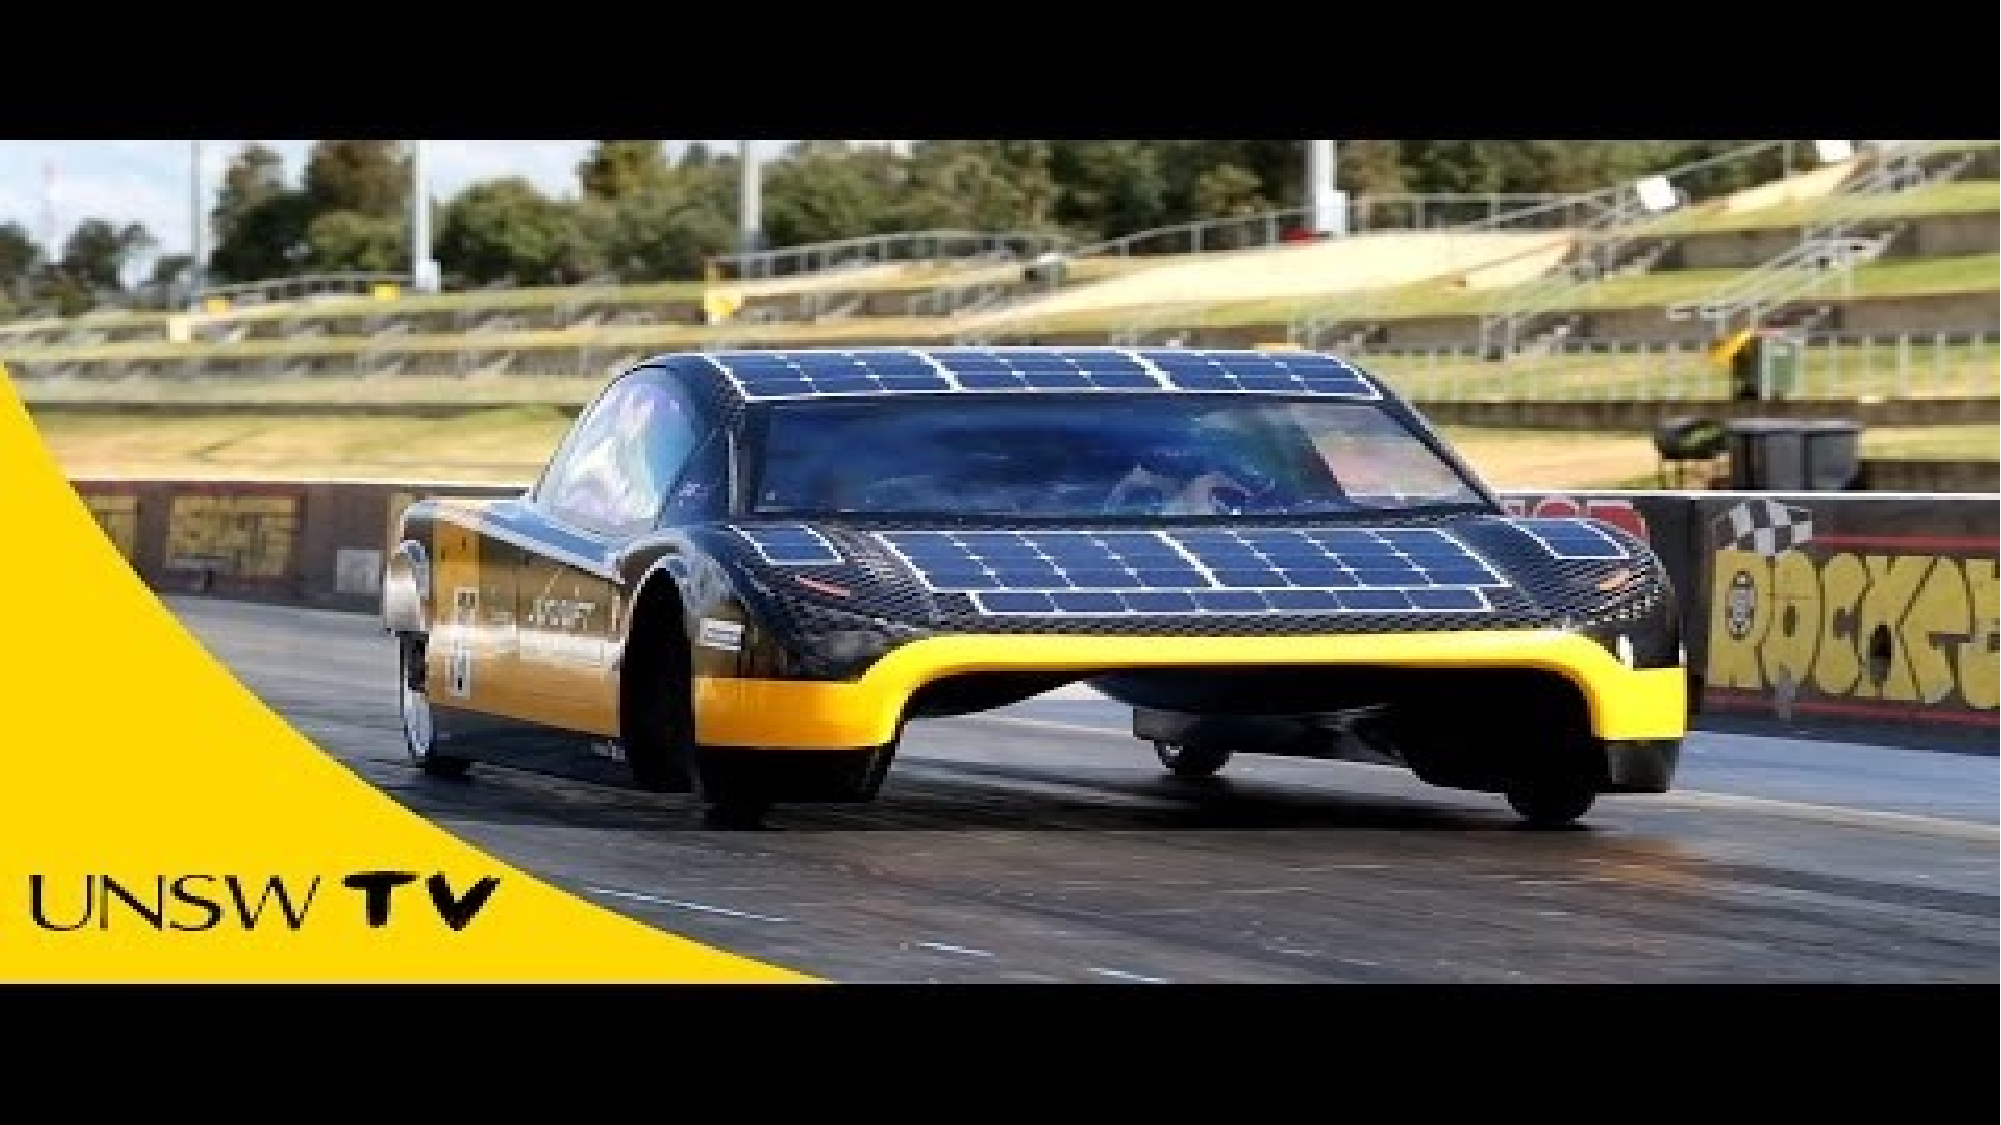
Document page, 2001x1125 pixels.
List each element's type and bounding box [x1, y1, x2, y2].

text_box [0, 0, 2000, 1125]
